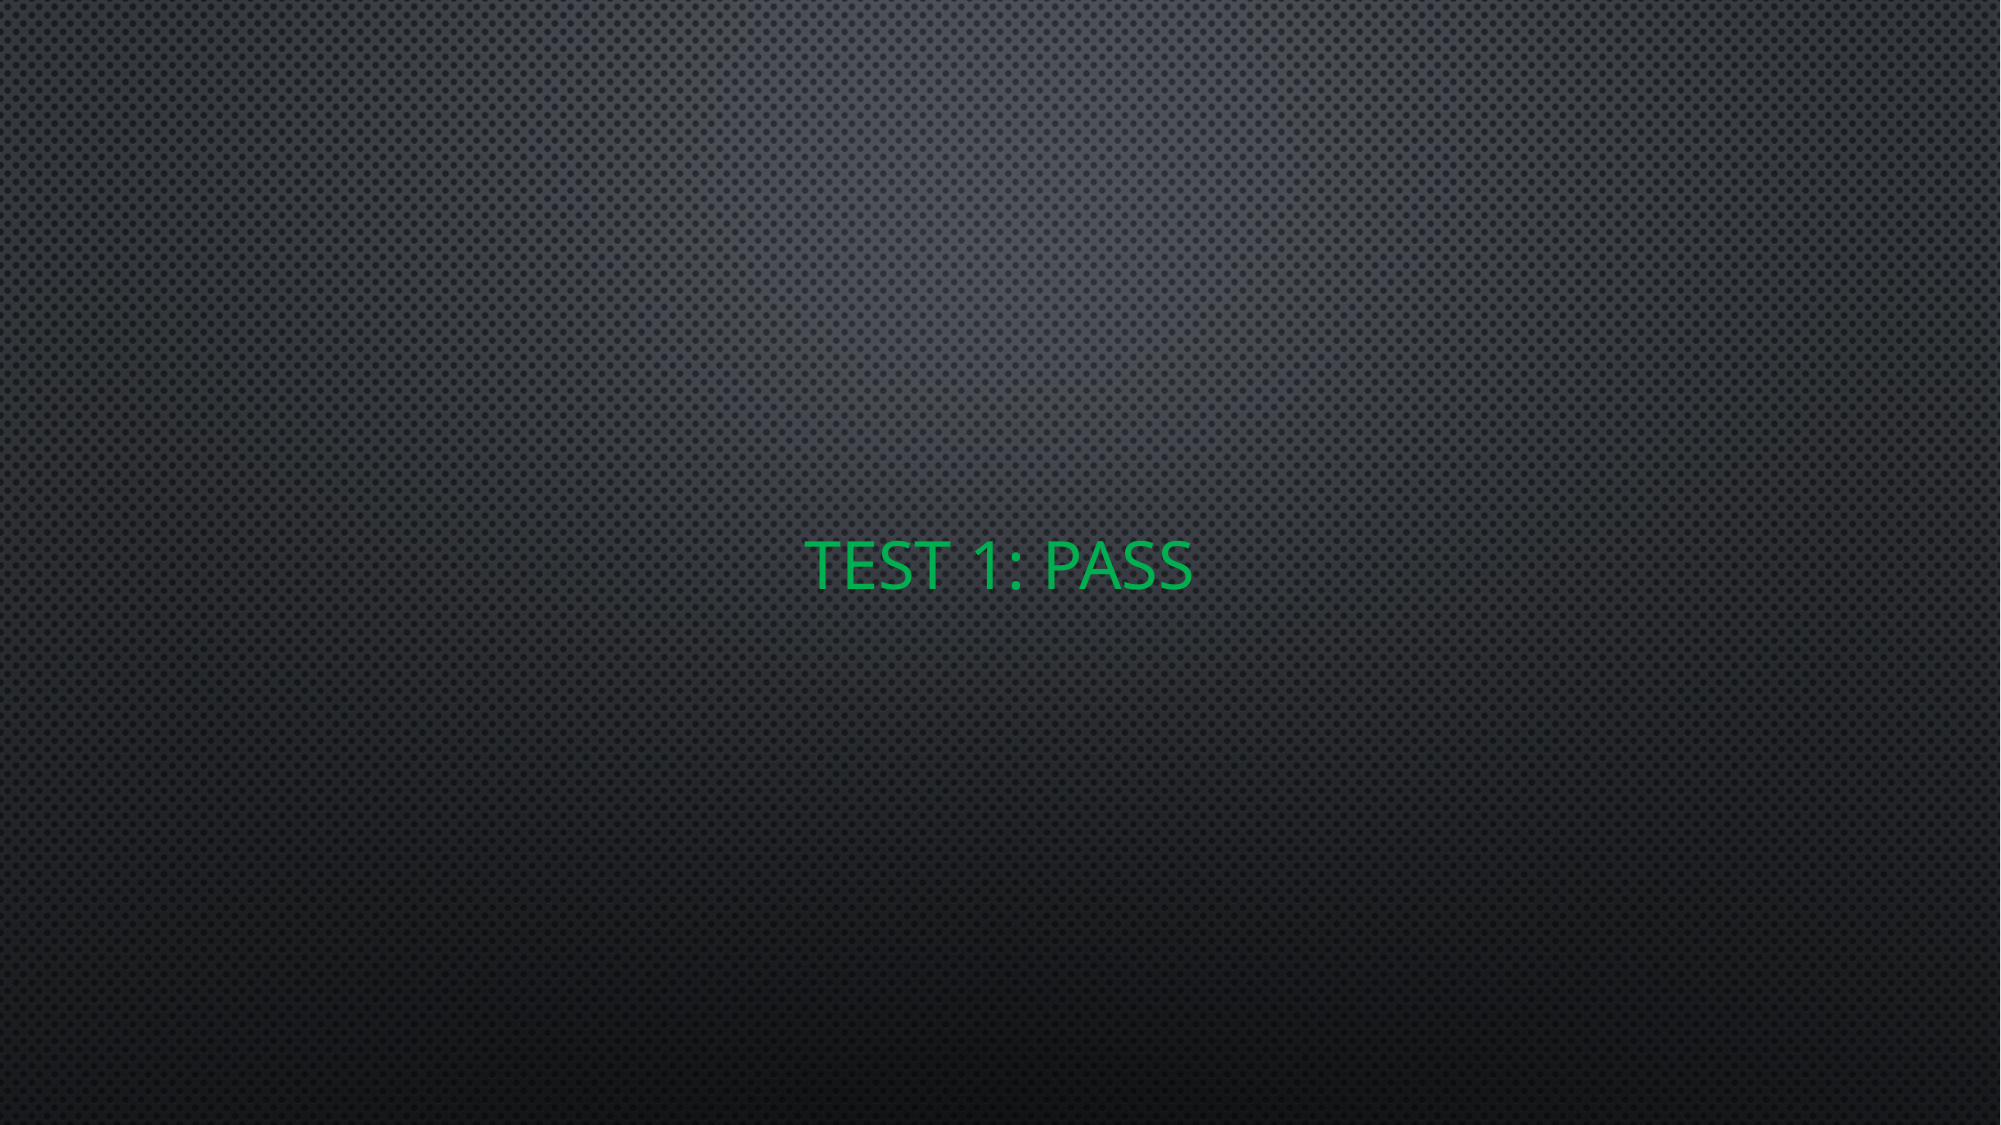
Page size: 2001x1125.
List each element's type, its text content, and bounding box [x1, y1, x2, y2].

title Test 1: Pass [187, 406, 1813, 719]
